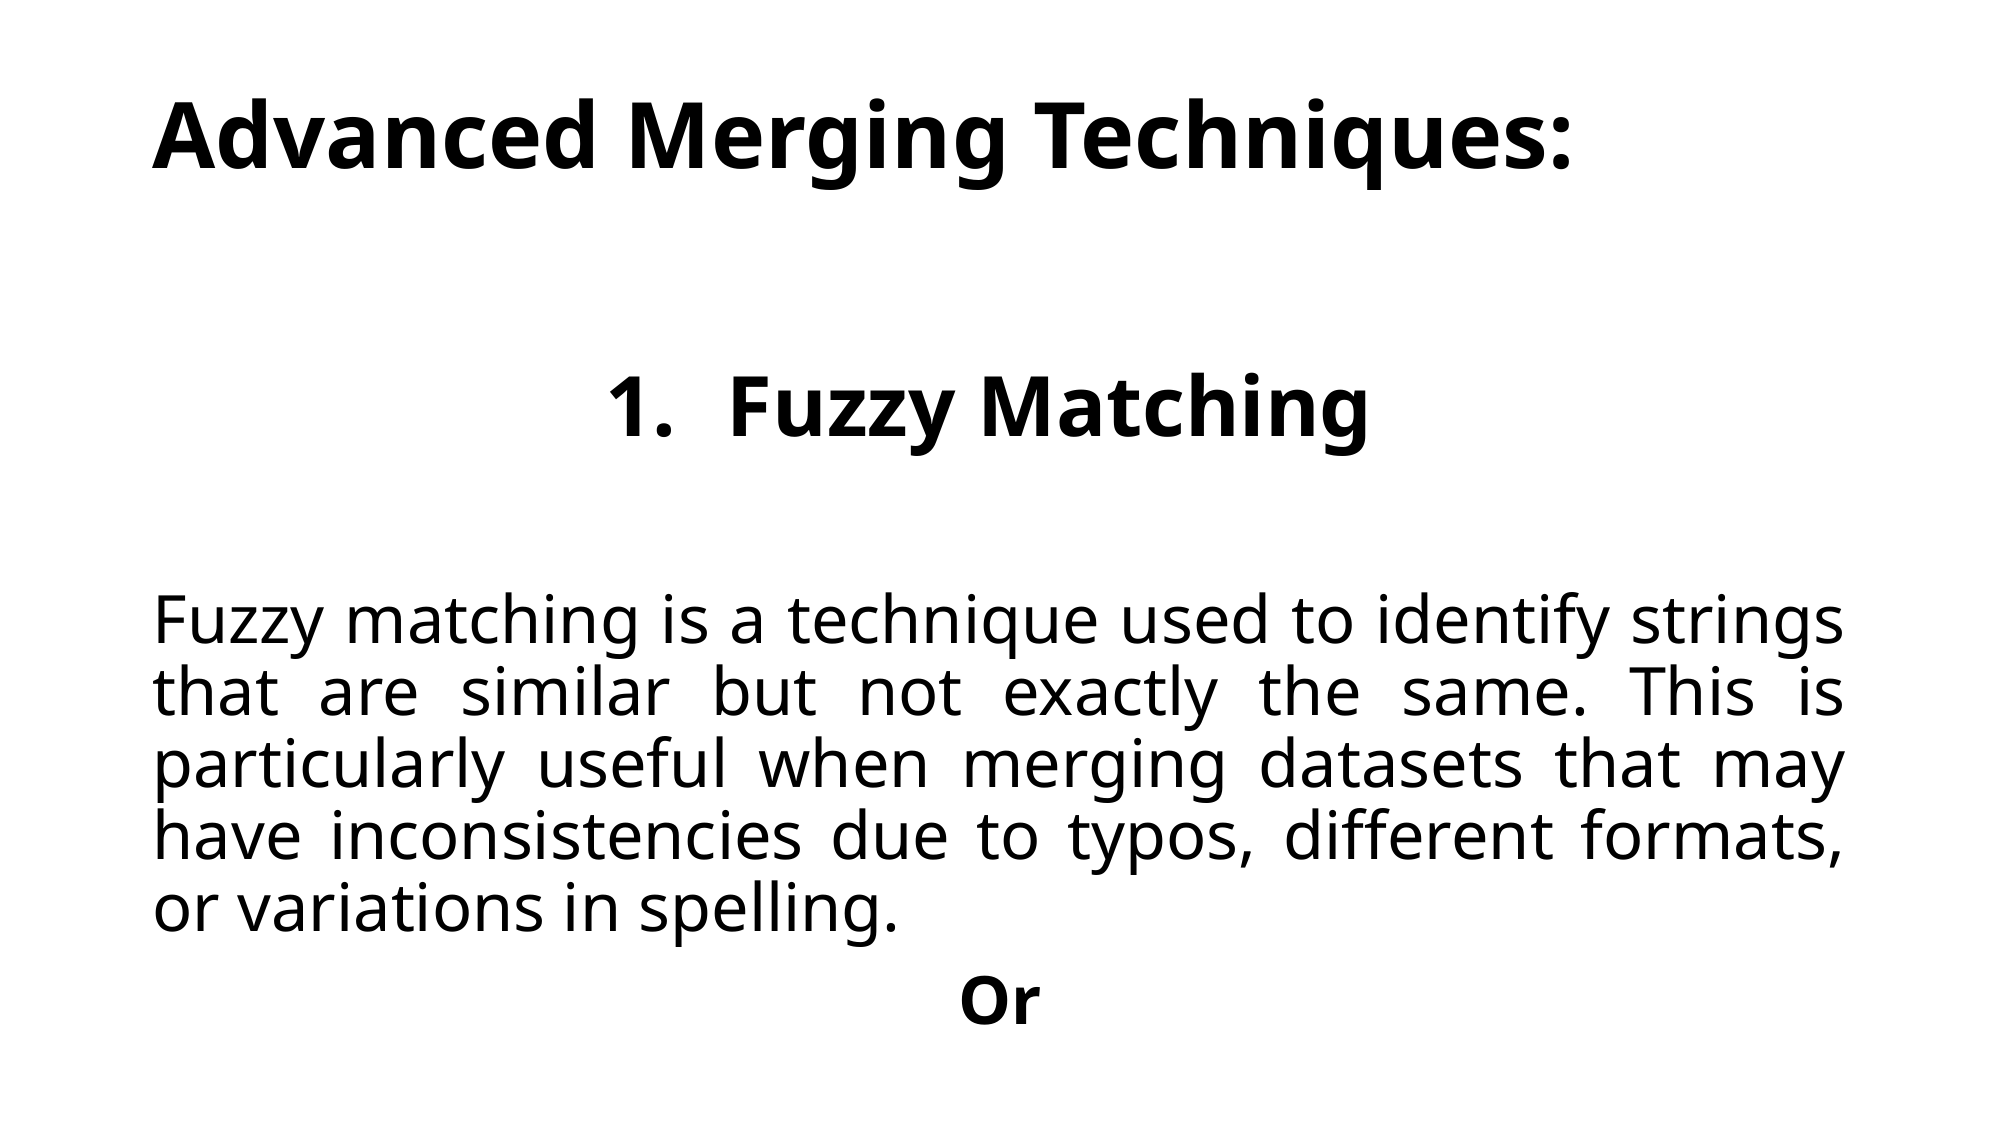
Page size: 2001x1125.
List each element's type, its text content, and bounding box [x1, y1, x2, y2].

title Advanced Merging Techniques: [137, 0, 1863, 278]
list Fuzzy Matching Fuzzy matching is a technique used to identify strings that are similar but not exactly the same. This is particularly useful when merging datasets that may have inconsistencies due to typos, different formats, or variations in spelling. Or [137, 357, 1863, 1125]
